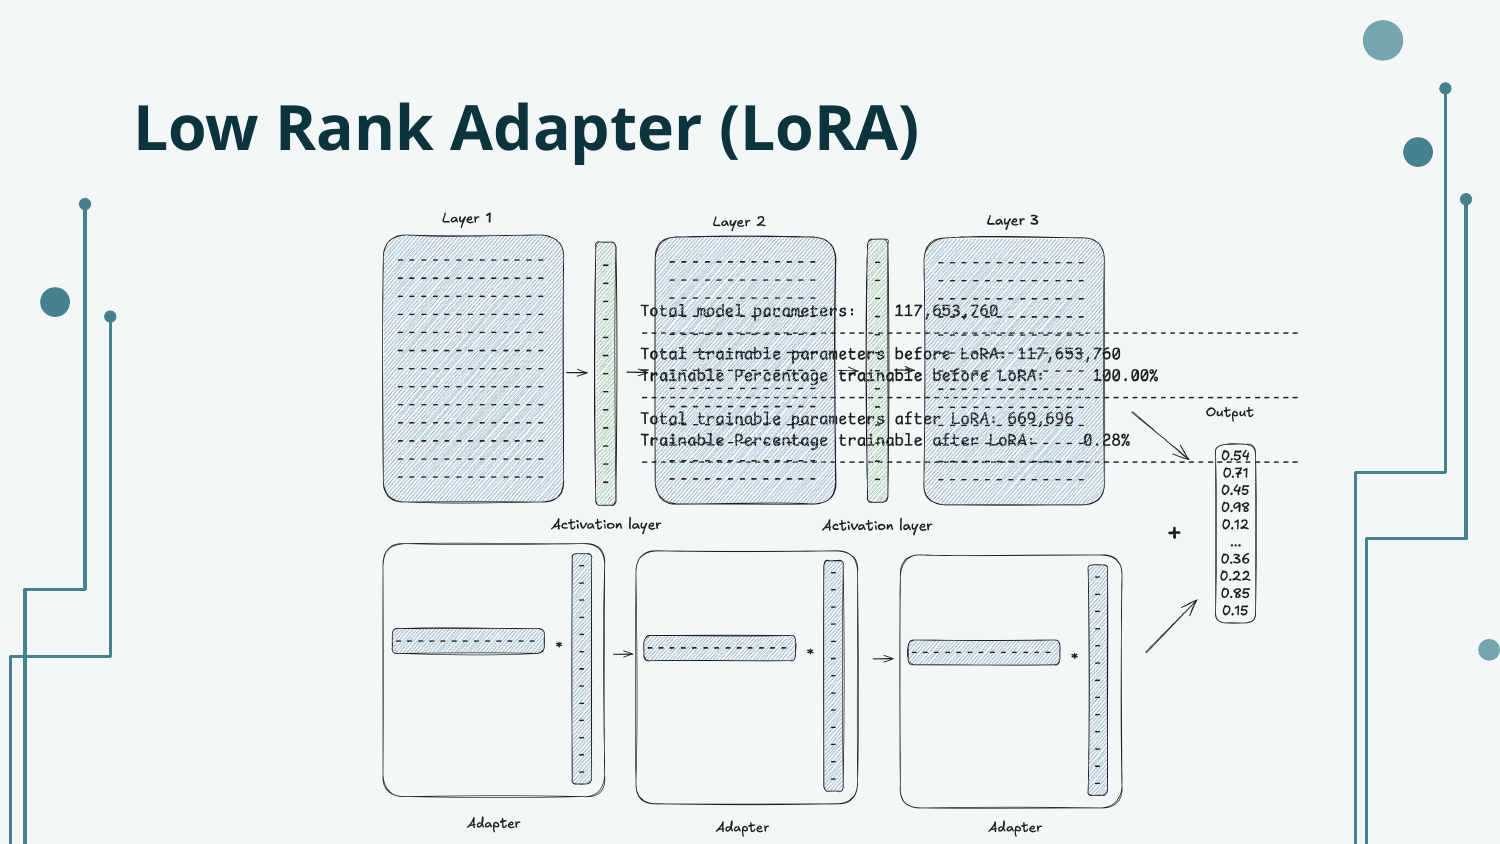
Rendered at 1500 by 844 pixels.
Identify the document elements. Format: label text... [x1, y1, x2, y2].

picture [375, 202, 1310, 843]
title Low Rank Adapter (LoRA) [118, 72, 1382, 167]
